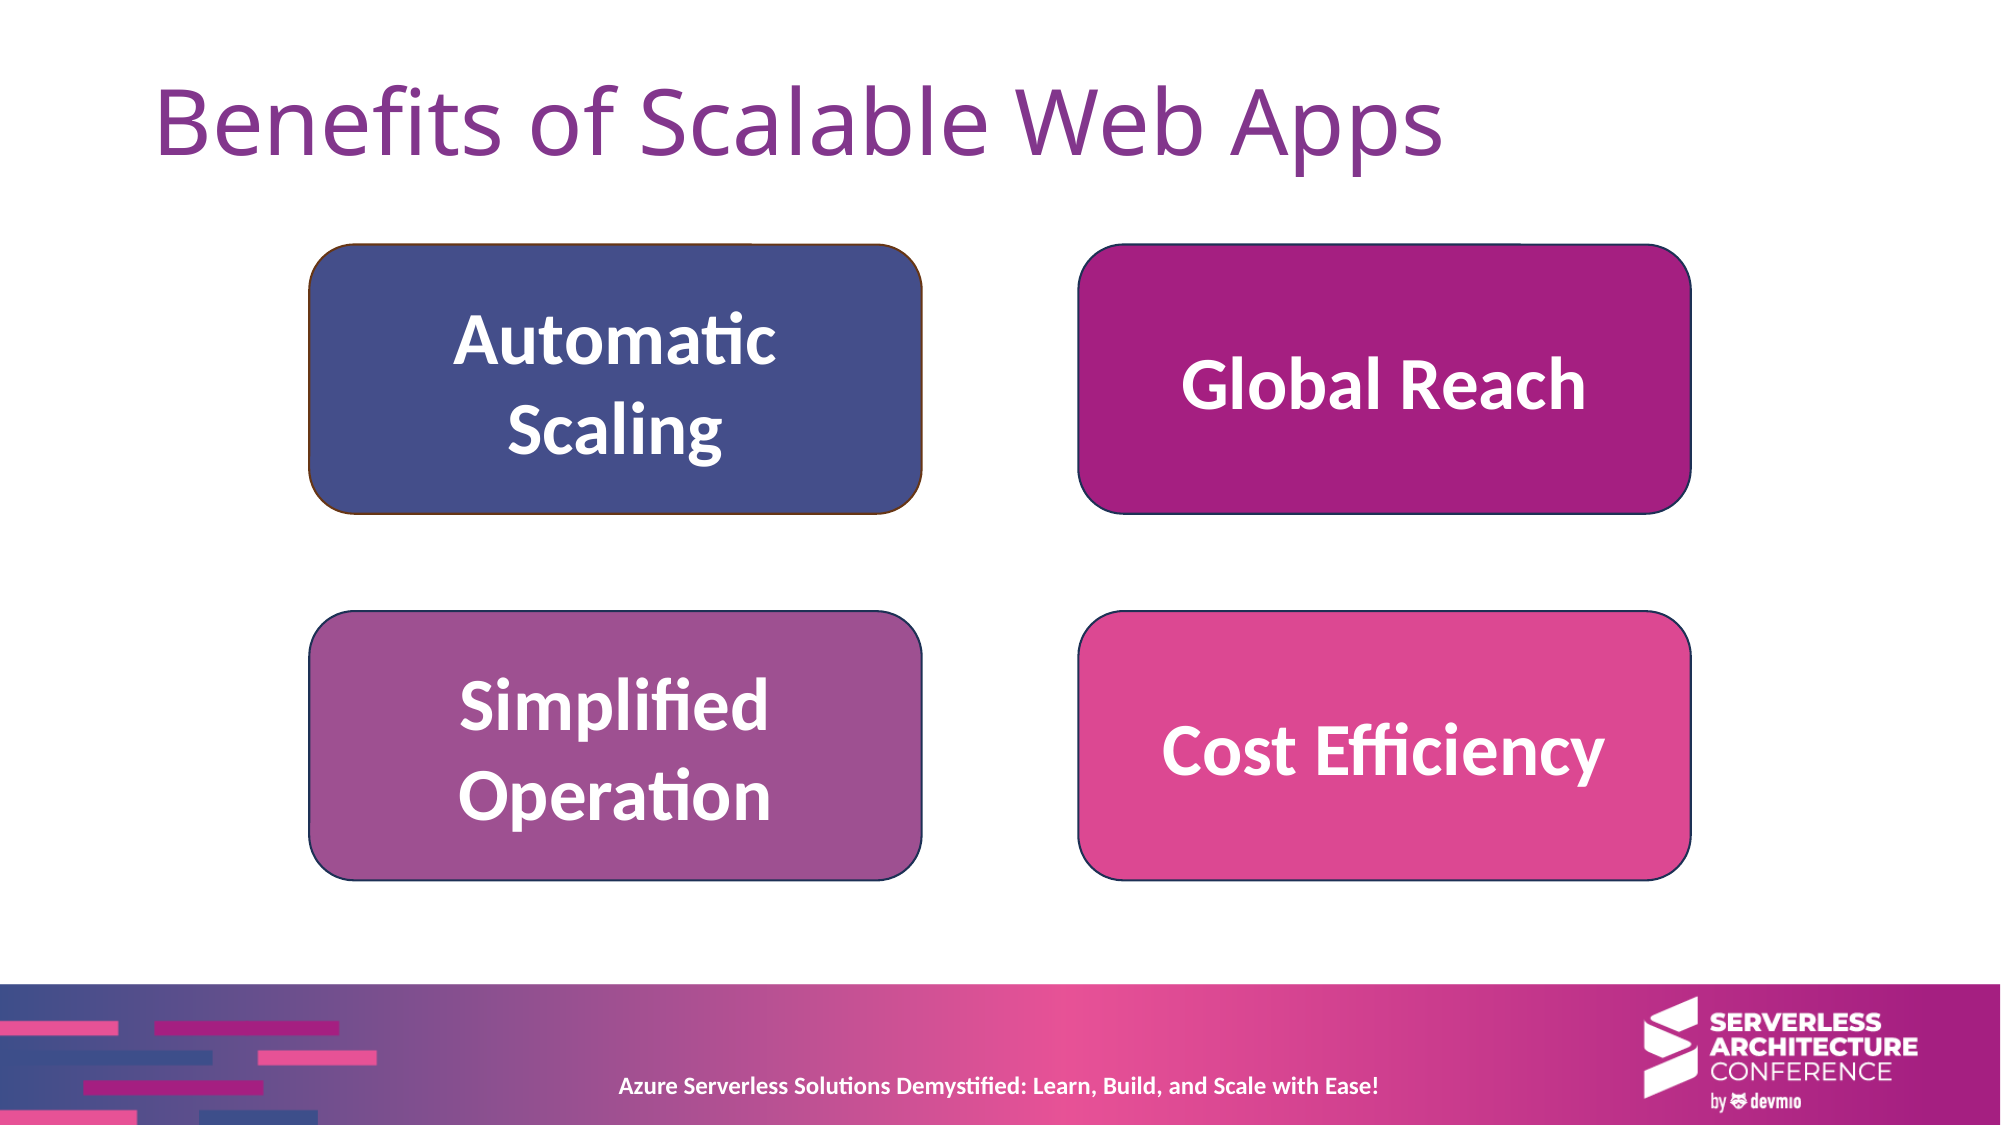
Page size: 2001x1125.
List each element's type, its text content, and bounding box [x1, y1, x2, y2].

text_box Simplified Operation [308, 610, 923, 882]
text_box Automatic Scaling [308, 243, 923, 515]
picture [0, 0, 2001, 1125]
text_box Global Reach [1077, 243, 1692, 515]
title Benefits of Scalable Web Apps [137, 17, 1863, 235]
text_box Cost Efficiency [1077, 610, 1692, 882]
